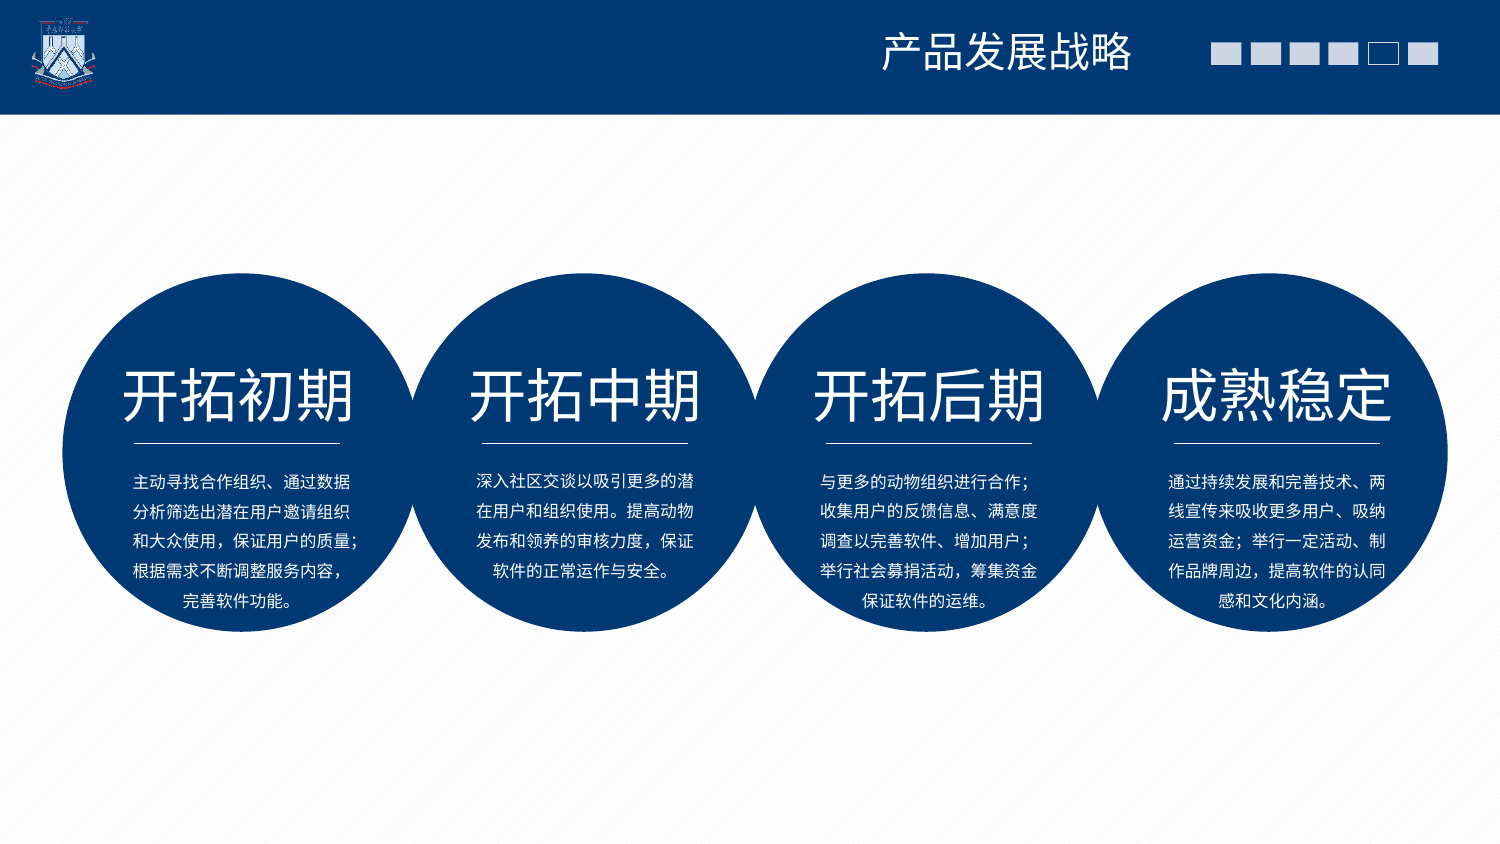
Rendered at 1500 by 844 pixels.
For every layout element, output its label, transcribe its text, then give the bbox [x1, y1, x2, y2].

list 产品发展战略 [532, 18, 1147, 94]
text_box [404, 273, 745, 632]
picture [24, 12, 100, 96]
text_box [1089, 273, 1448, 632]
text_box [62, 273, 402, 632]
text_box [747, 273, 1087, 632]
